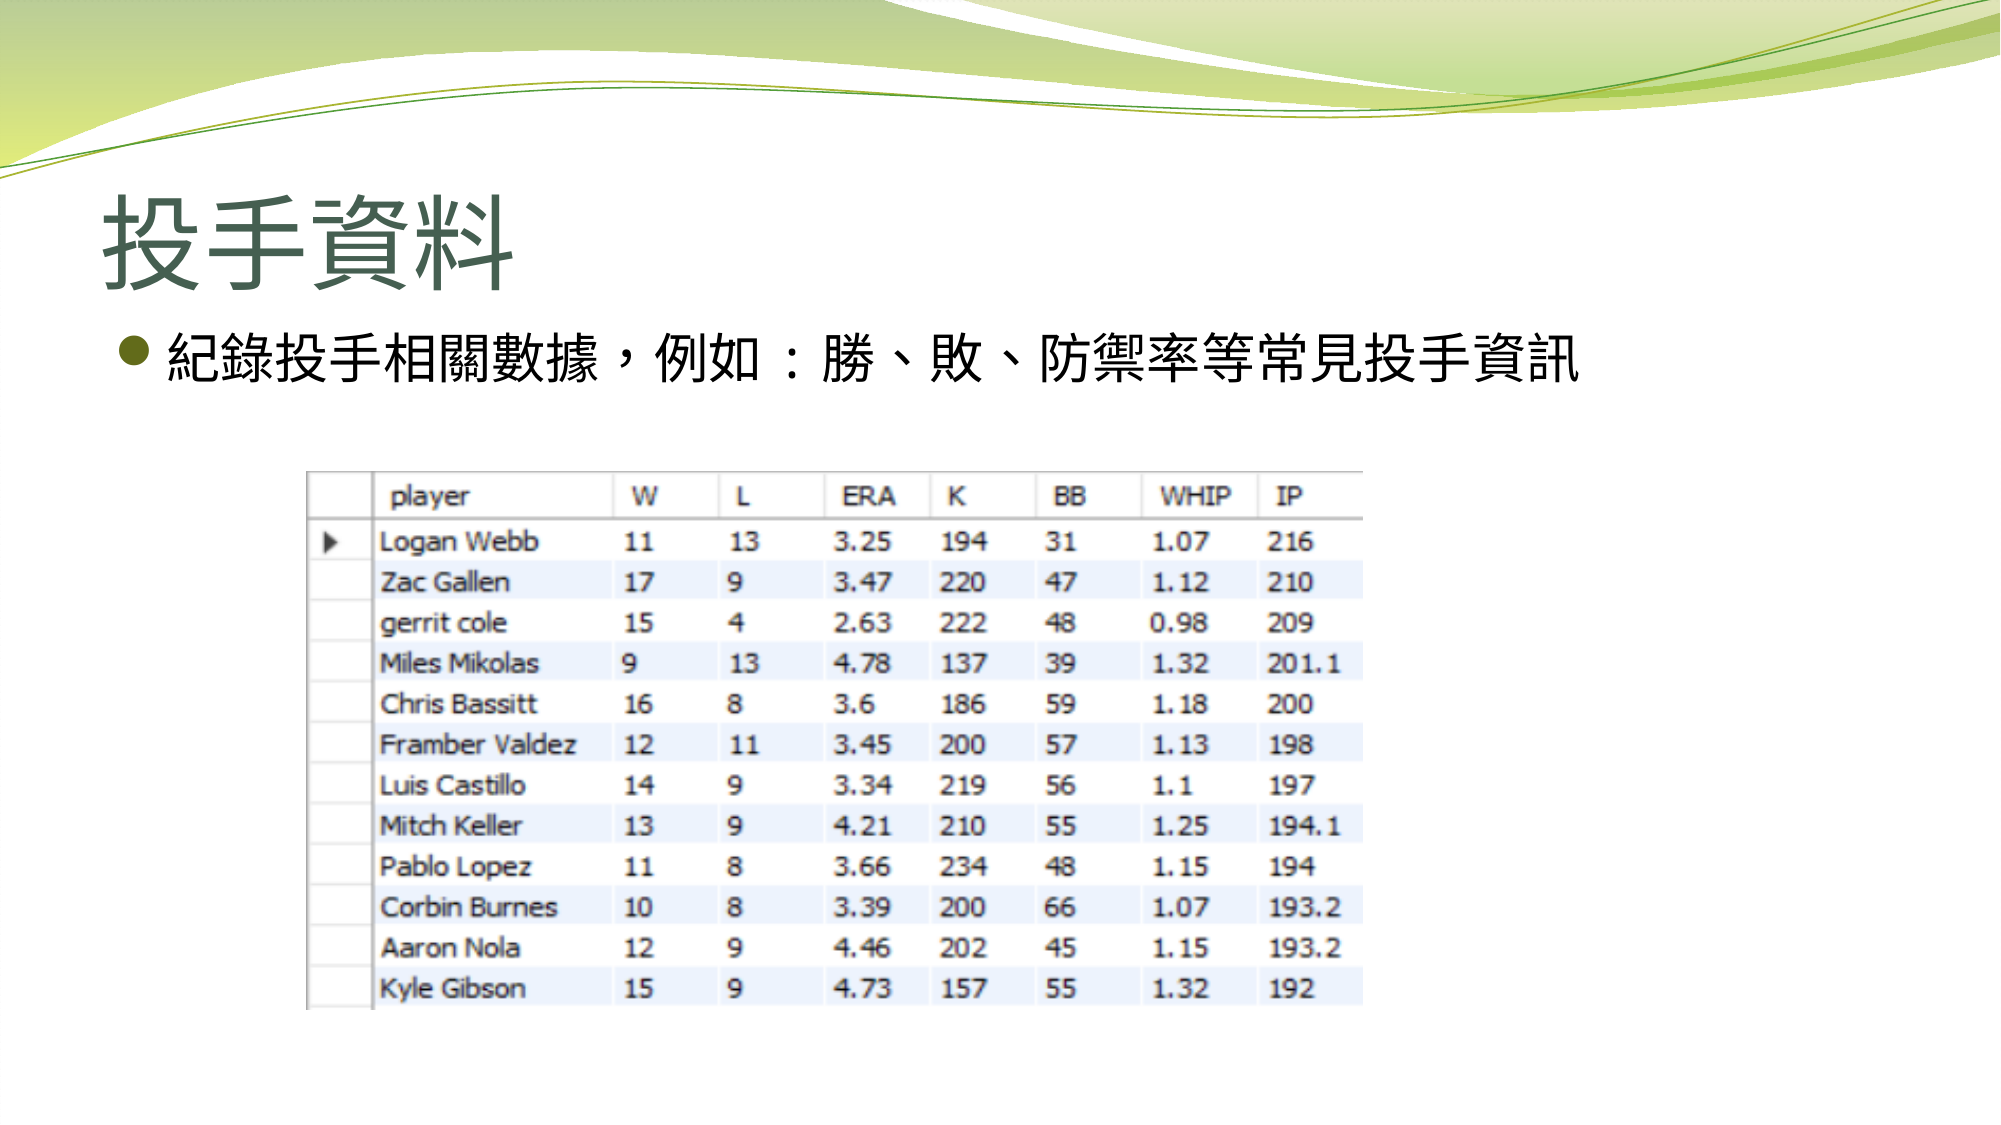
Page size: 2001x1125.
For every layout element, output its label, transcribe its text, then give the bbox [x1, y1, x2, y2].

title 投手資料 [99, 115, 1900, 303]
list 紀錄投手相關數據，例如:勝、敗、防禦率等常見投手資訊 [99, 317, 1900, 1038]
picture [306, 471, 1363, 1010]
